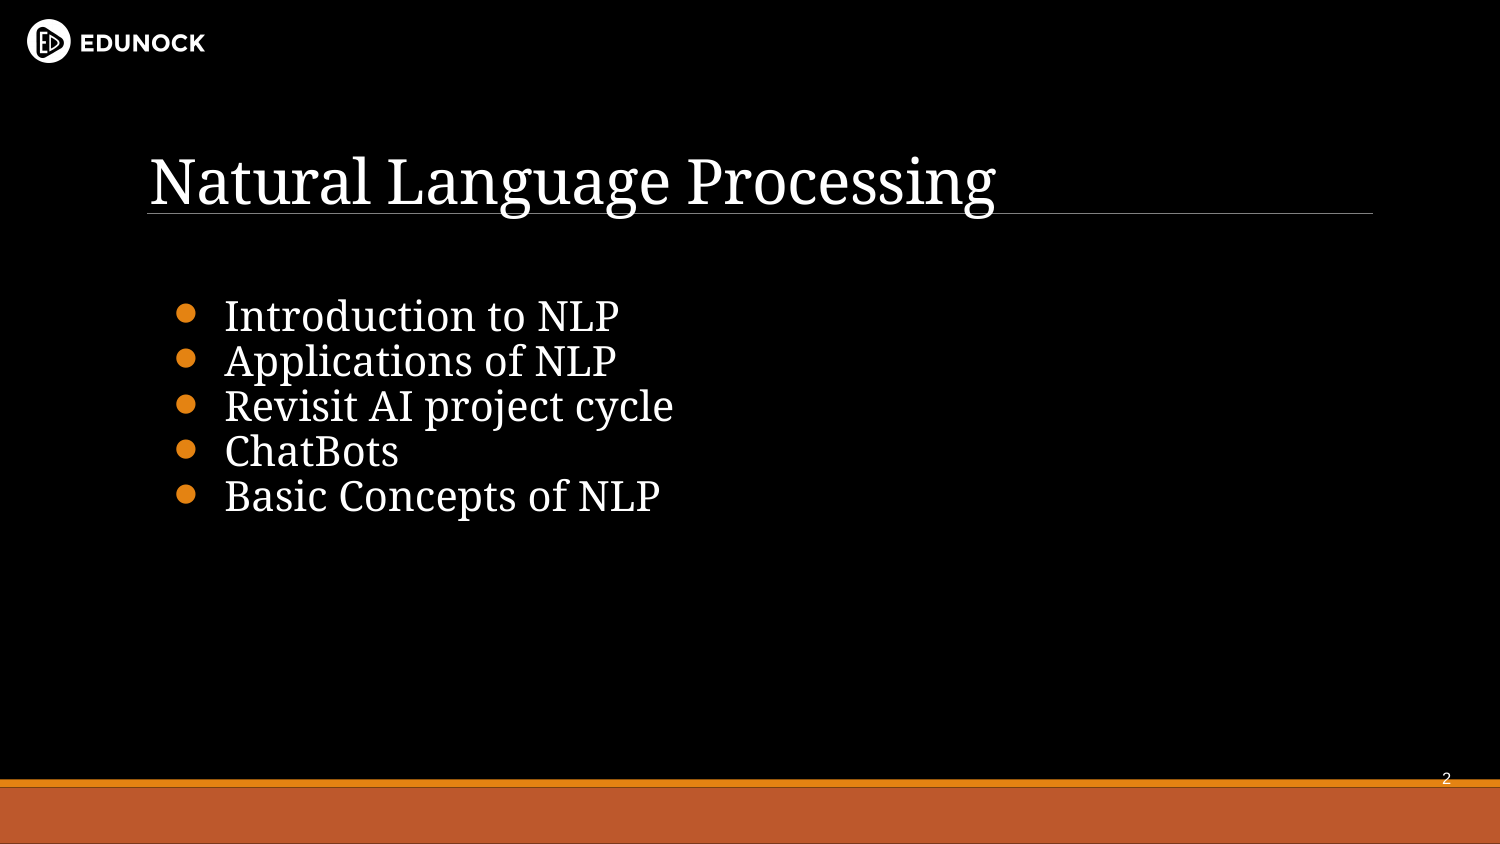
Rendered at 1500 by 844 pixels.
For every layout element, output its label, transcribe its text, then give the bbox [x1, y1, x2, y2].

slide_number 2 [1376, 745, 1467, 810]
title Natural Language Processing [134, 138, 1366, 247]
list Introduction to NLP Applications of NLP Revisit AI project cycle ChatBots Basic Concepts of NLP [134, 280, 1366, 729]
picture [26, 18, 205, 64]
